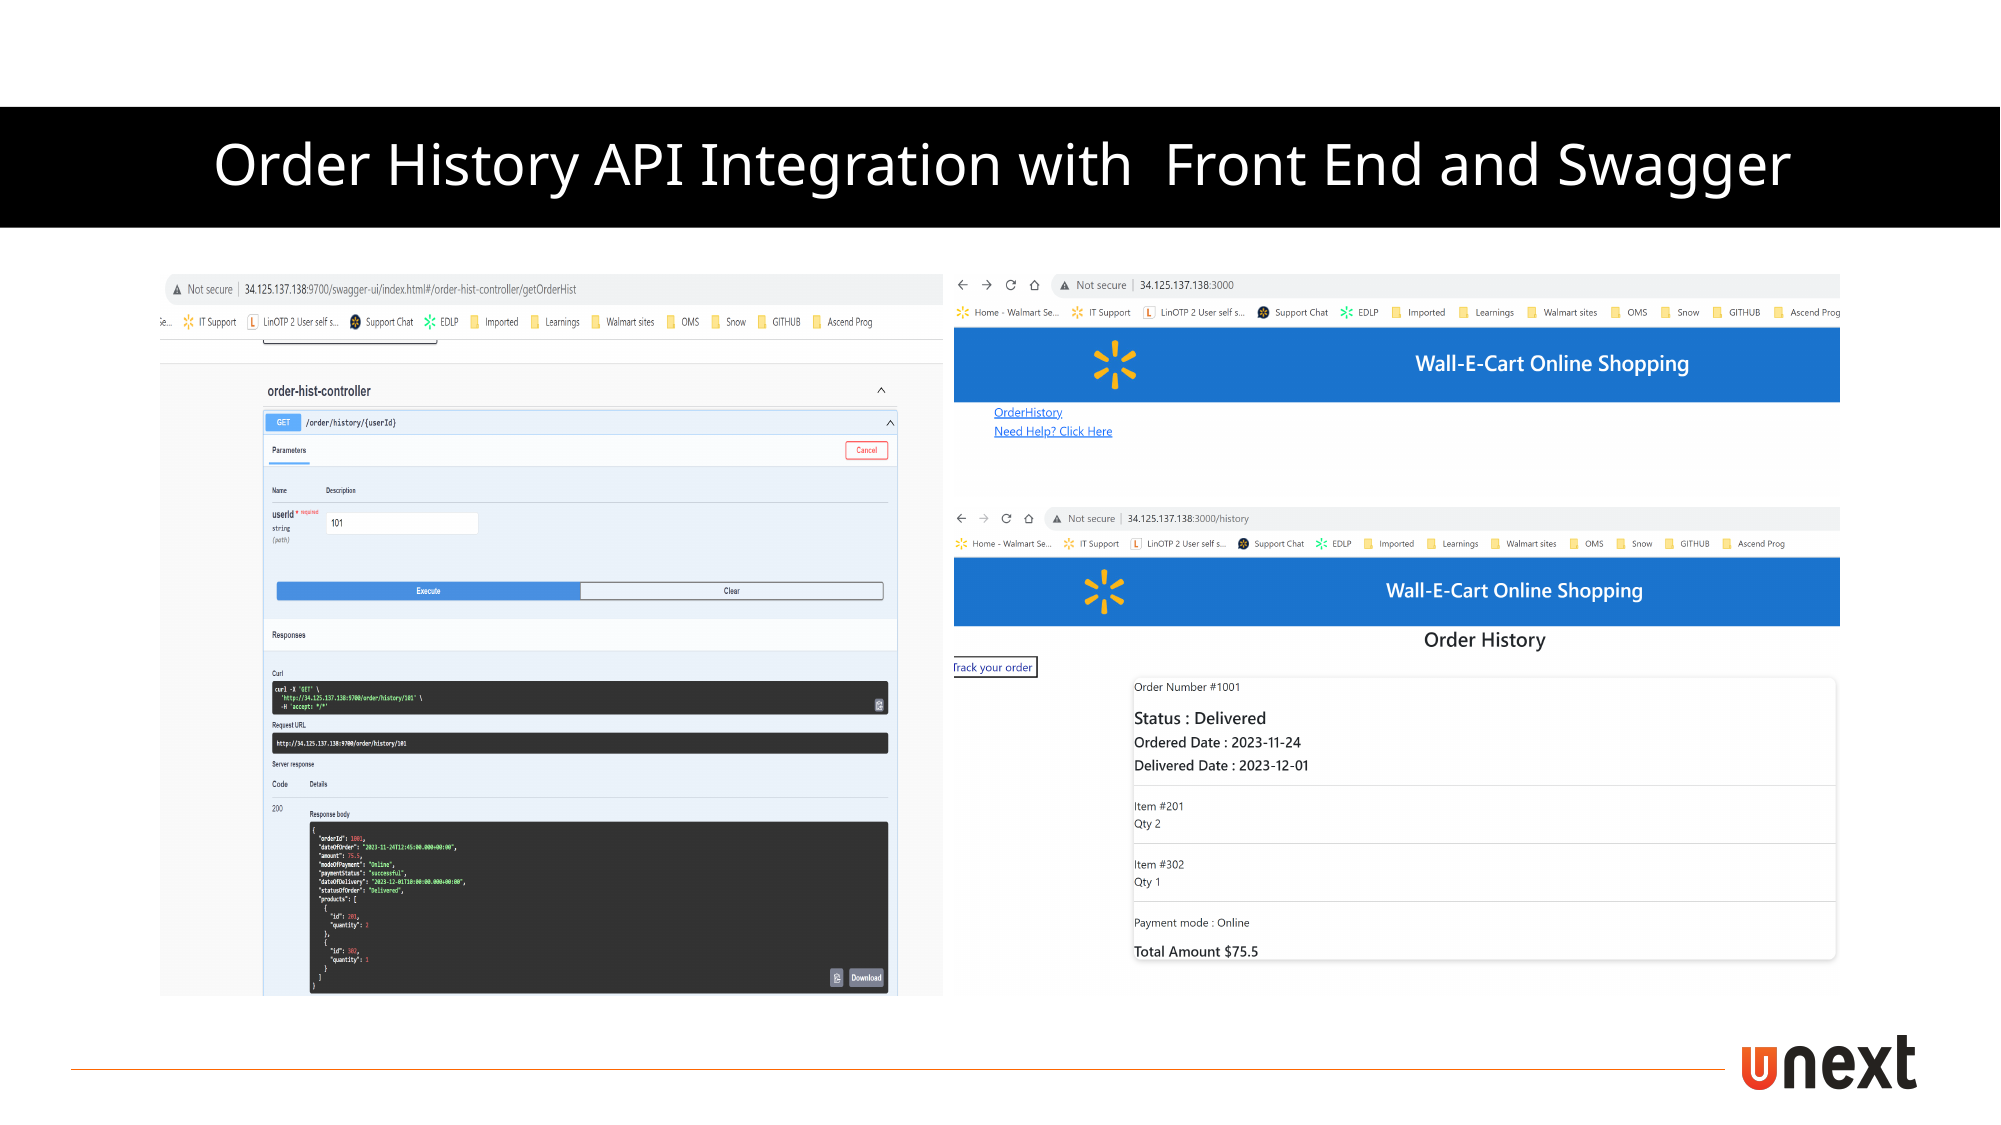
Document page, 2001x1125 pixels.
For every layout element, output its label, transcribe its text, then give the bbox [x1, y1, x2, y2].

picture [954, 274, 1840, 497]
picture [160, 274, 943, 996]
picture [1742, 1035, 1917, 1090]
title Order History API Integration with Front End and Swagger [91, 105, 1931, 228]
text_box [0, 106, 2000, 229]
picture [954, 507, 1840, 996]
